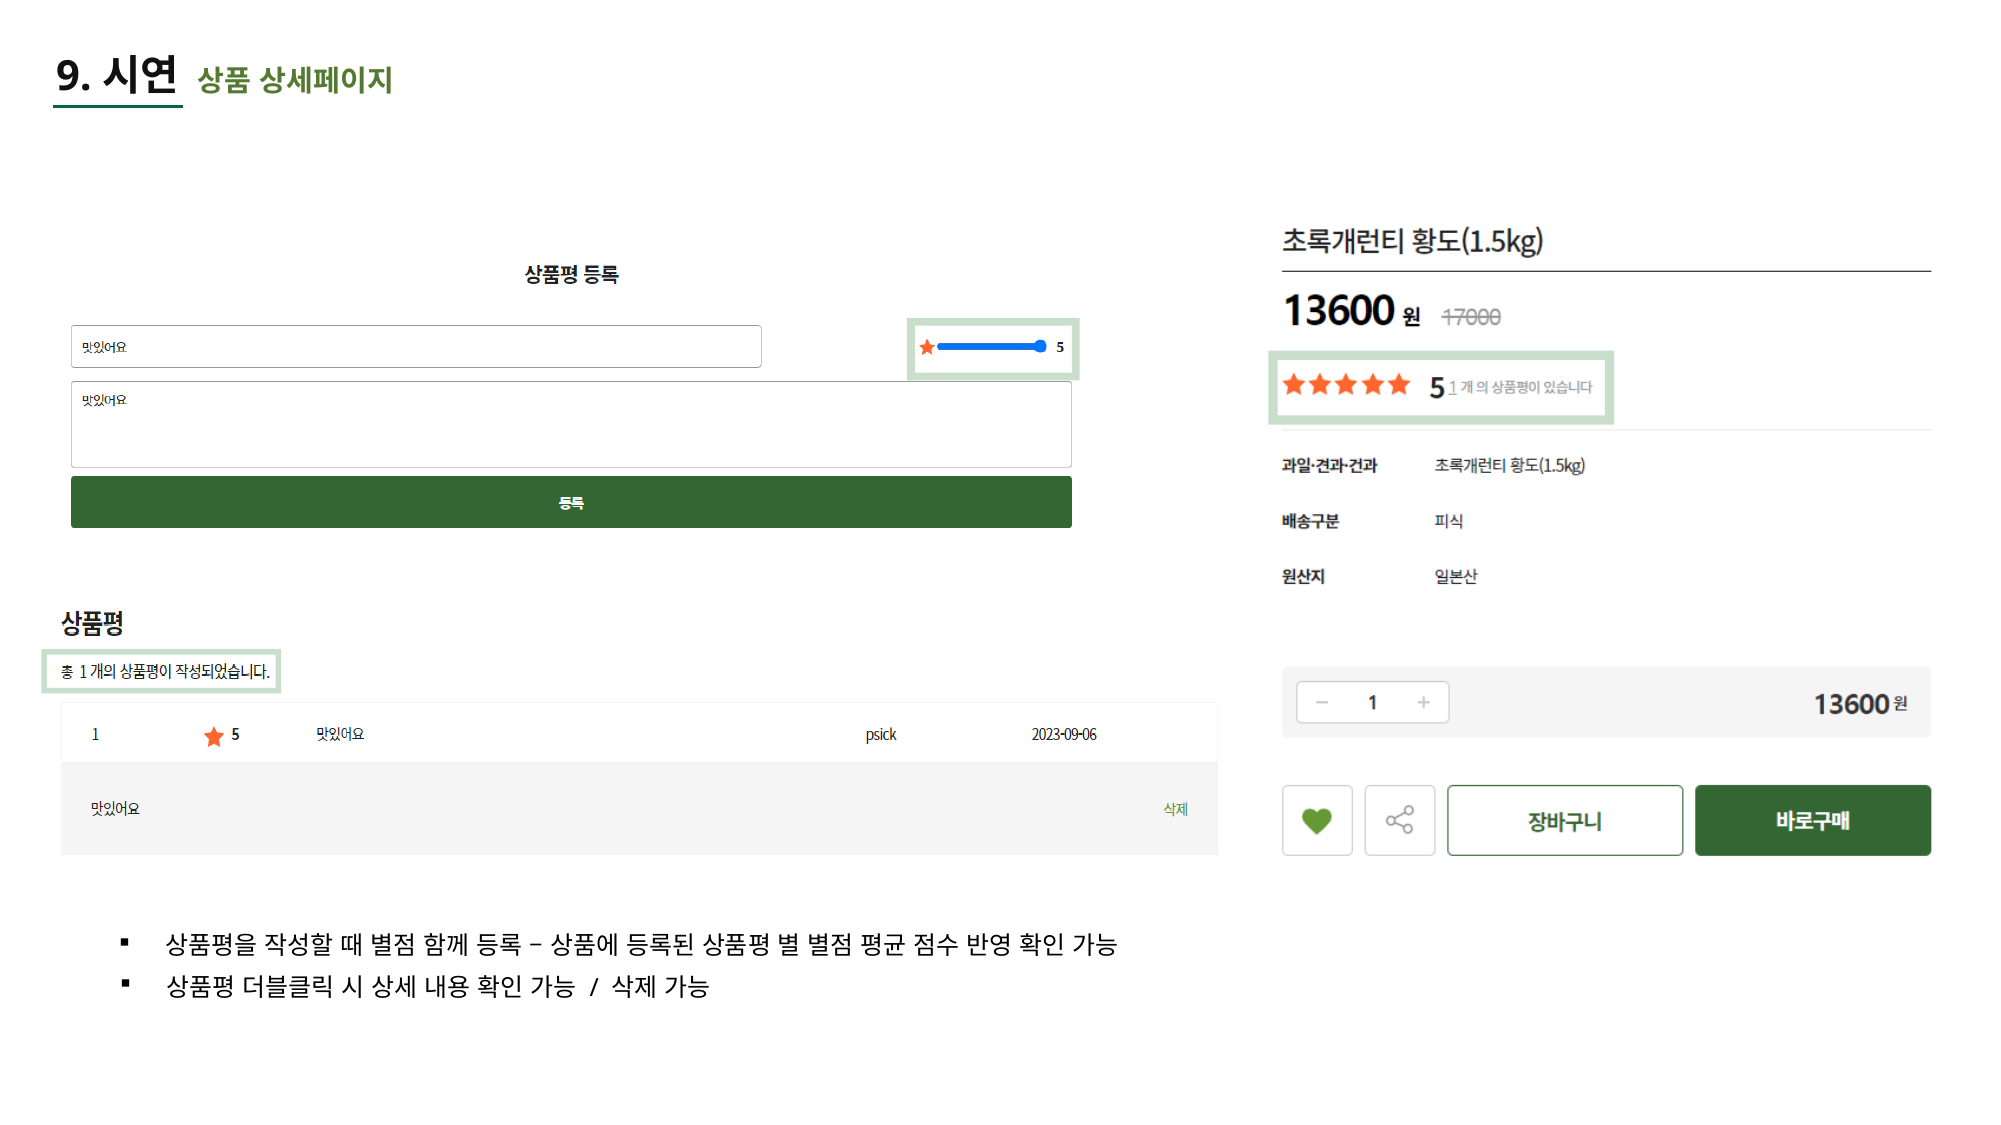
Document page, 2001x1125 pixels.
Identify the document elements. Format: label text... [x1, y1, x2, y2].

text_box [40, 648, 51, 694]
text_box 상품평 더블클릭 시 상세 내용 확인 가능 / 삭제 가능 [104, 964, 818, 1009]
picture [1268, 207, 1955, 882]
text_box 상품 상세페이지 [182, 55, 511, 105]
text_box 상품평을 작성할 때 별점 함께 등록 – 상품에 등록된 상품평 별 별점 평균 점수 반영 확인 가능 [104, 922, 1301, 968]
picture [53, 249, 1090, 545]
text_box 9.시연 [41, 41, 370, 107]
picture [51, 600, 1233, 878]
